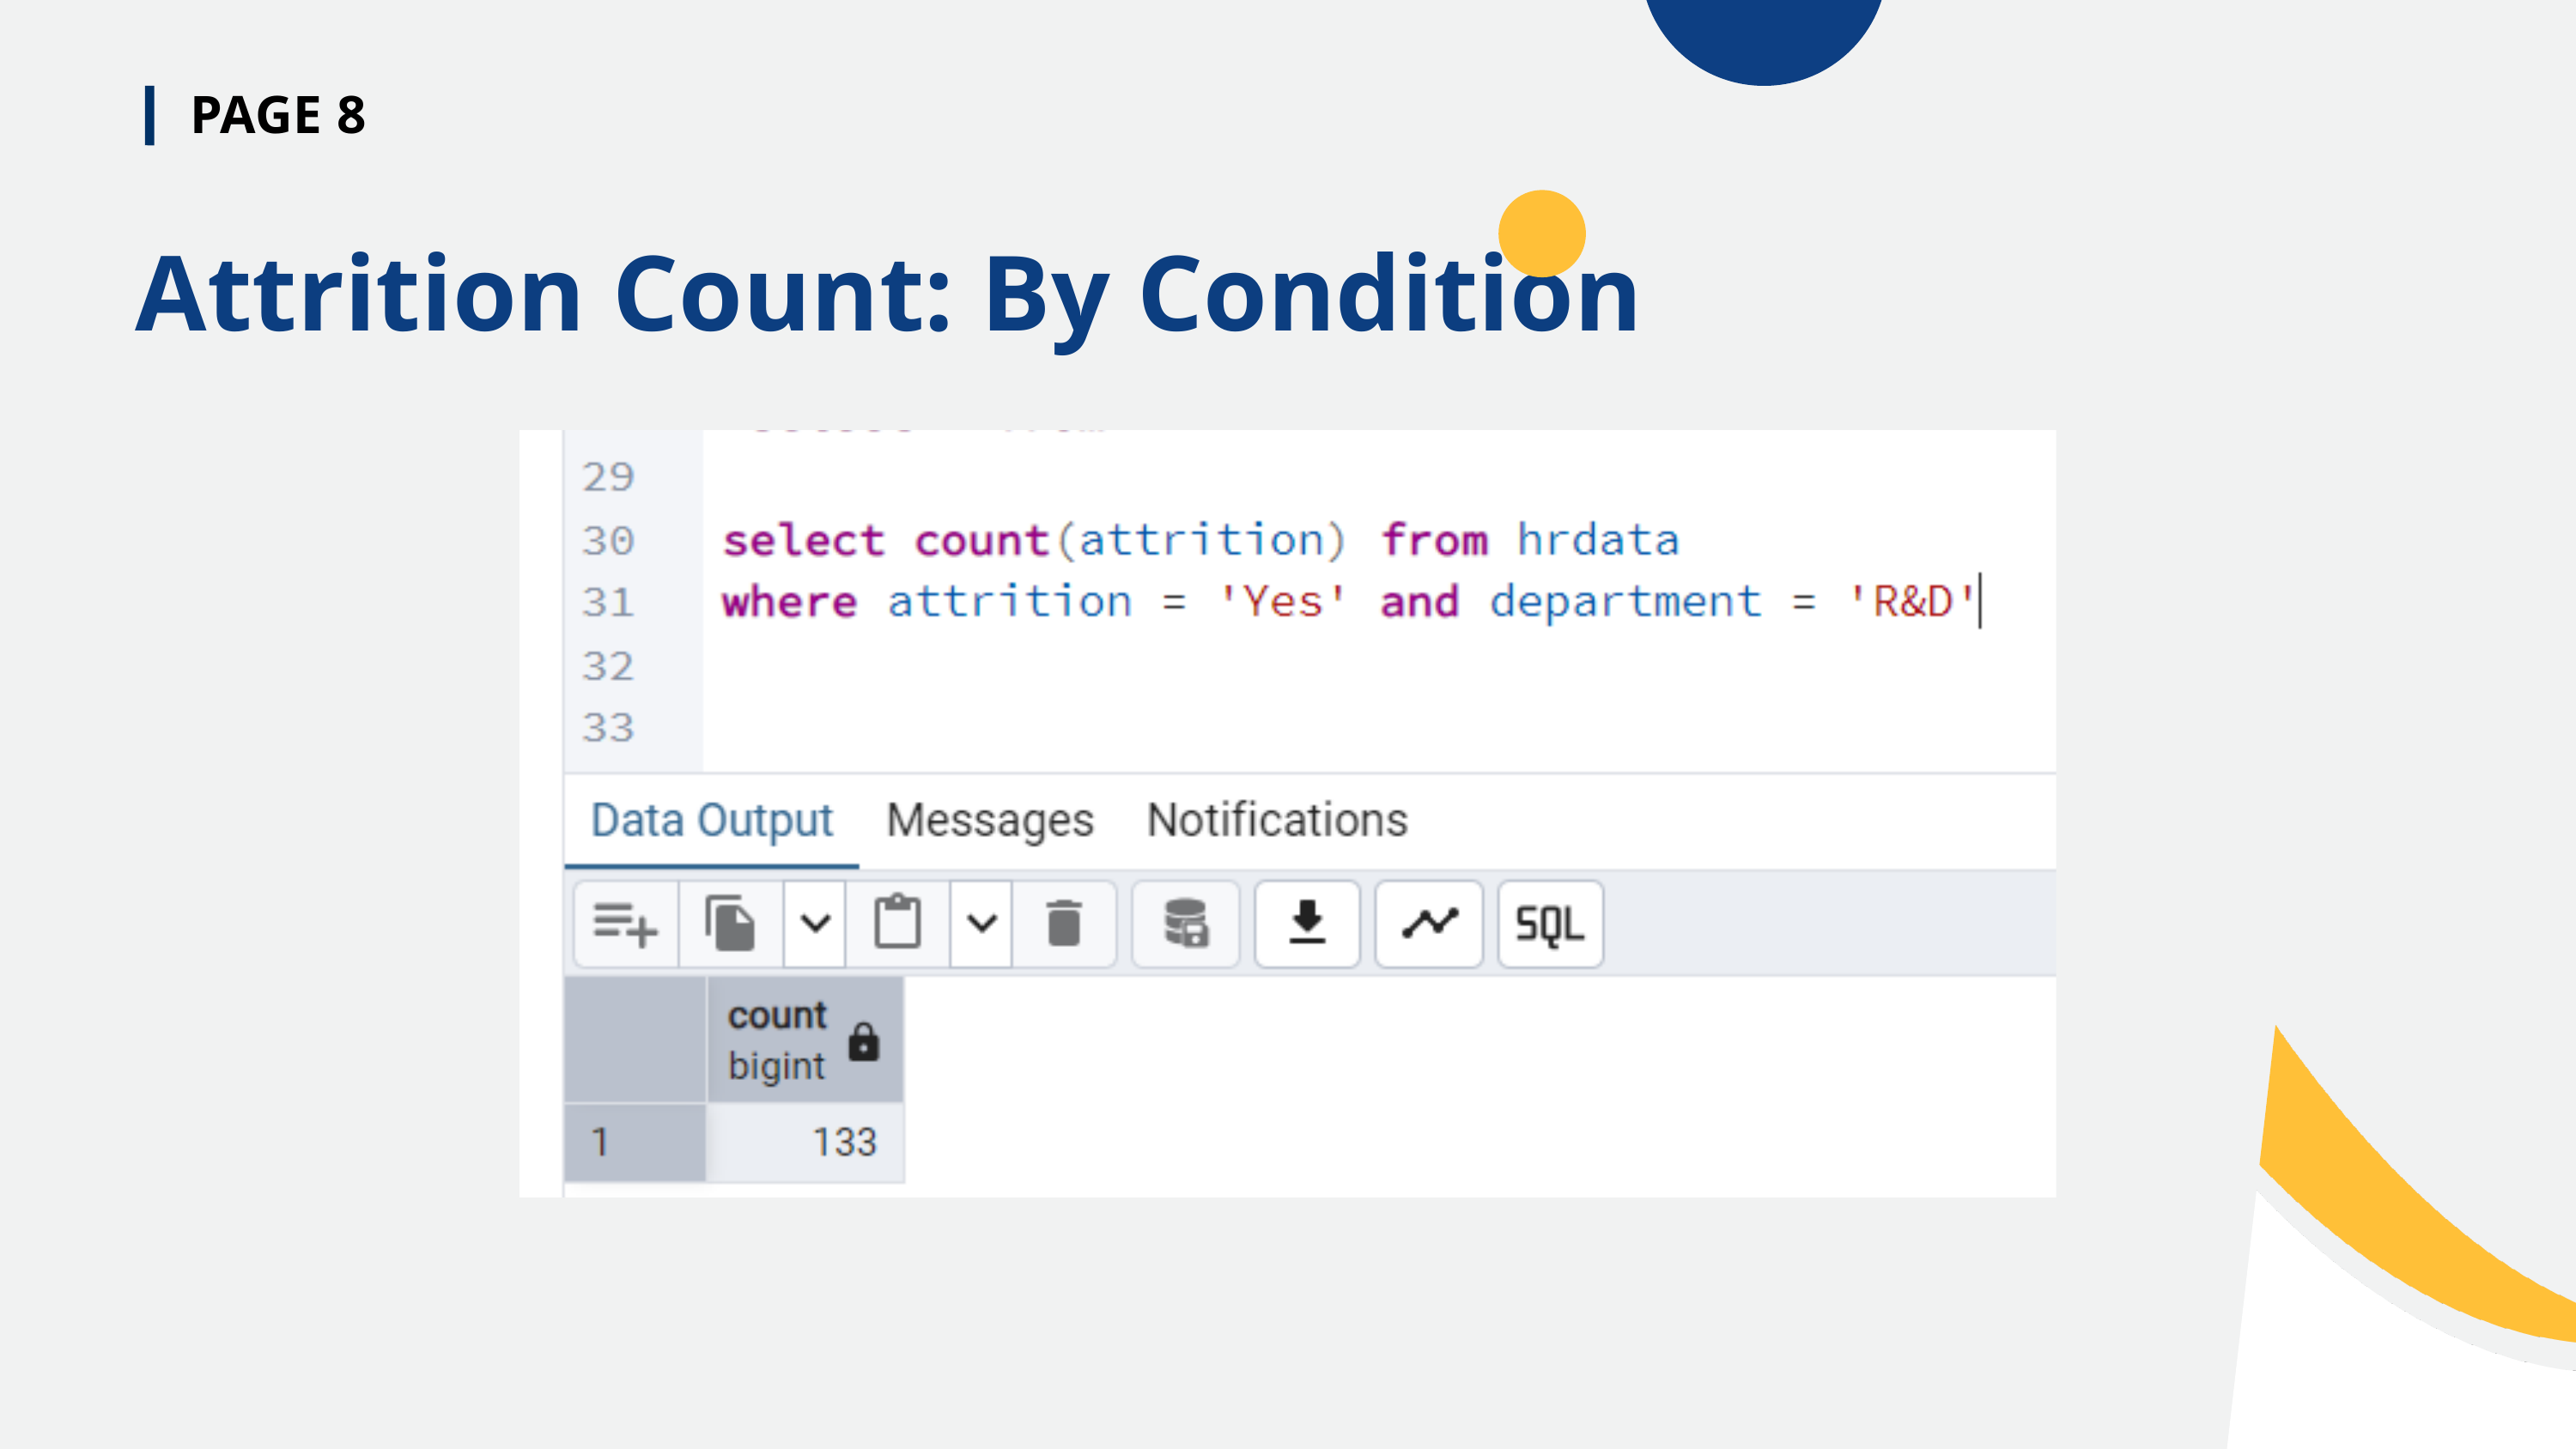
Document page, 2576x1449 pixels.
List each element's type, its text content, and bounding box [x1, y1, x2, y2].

text_box [519, 430, 2057, 1197]
text_box [2227, 942, 2576, 1449]
text_box Attrition Count: By Condition [135, 227, 1765, 477]
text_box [1640, 0, 1888, 87]
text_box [1498, 190, 1587, 278]
text_box PAGE 8 [190, 85, 390, 144]
